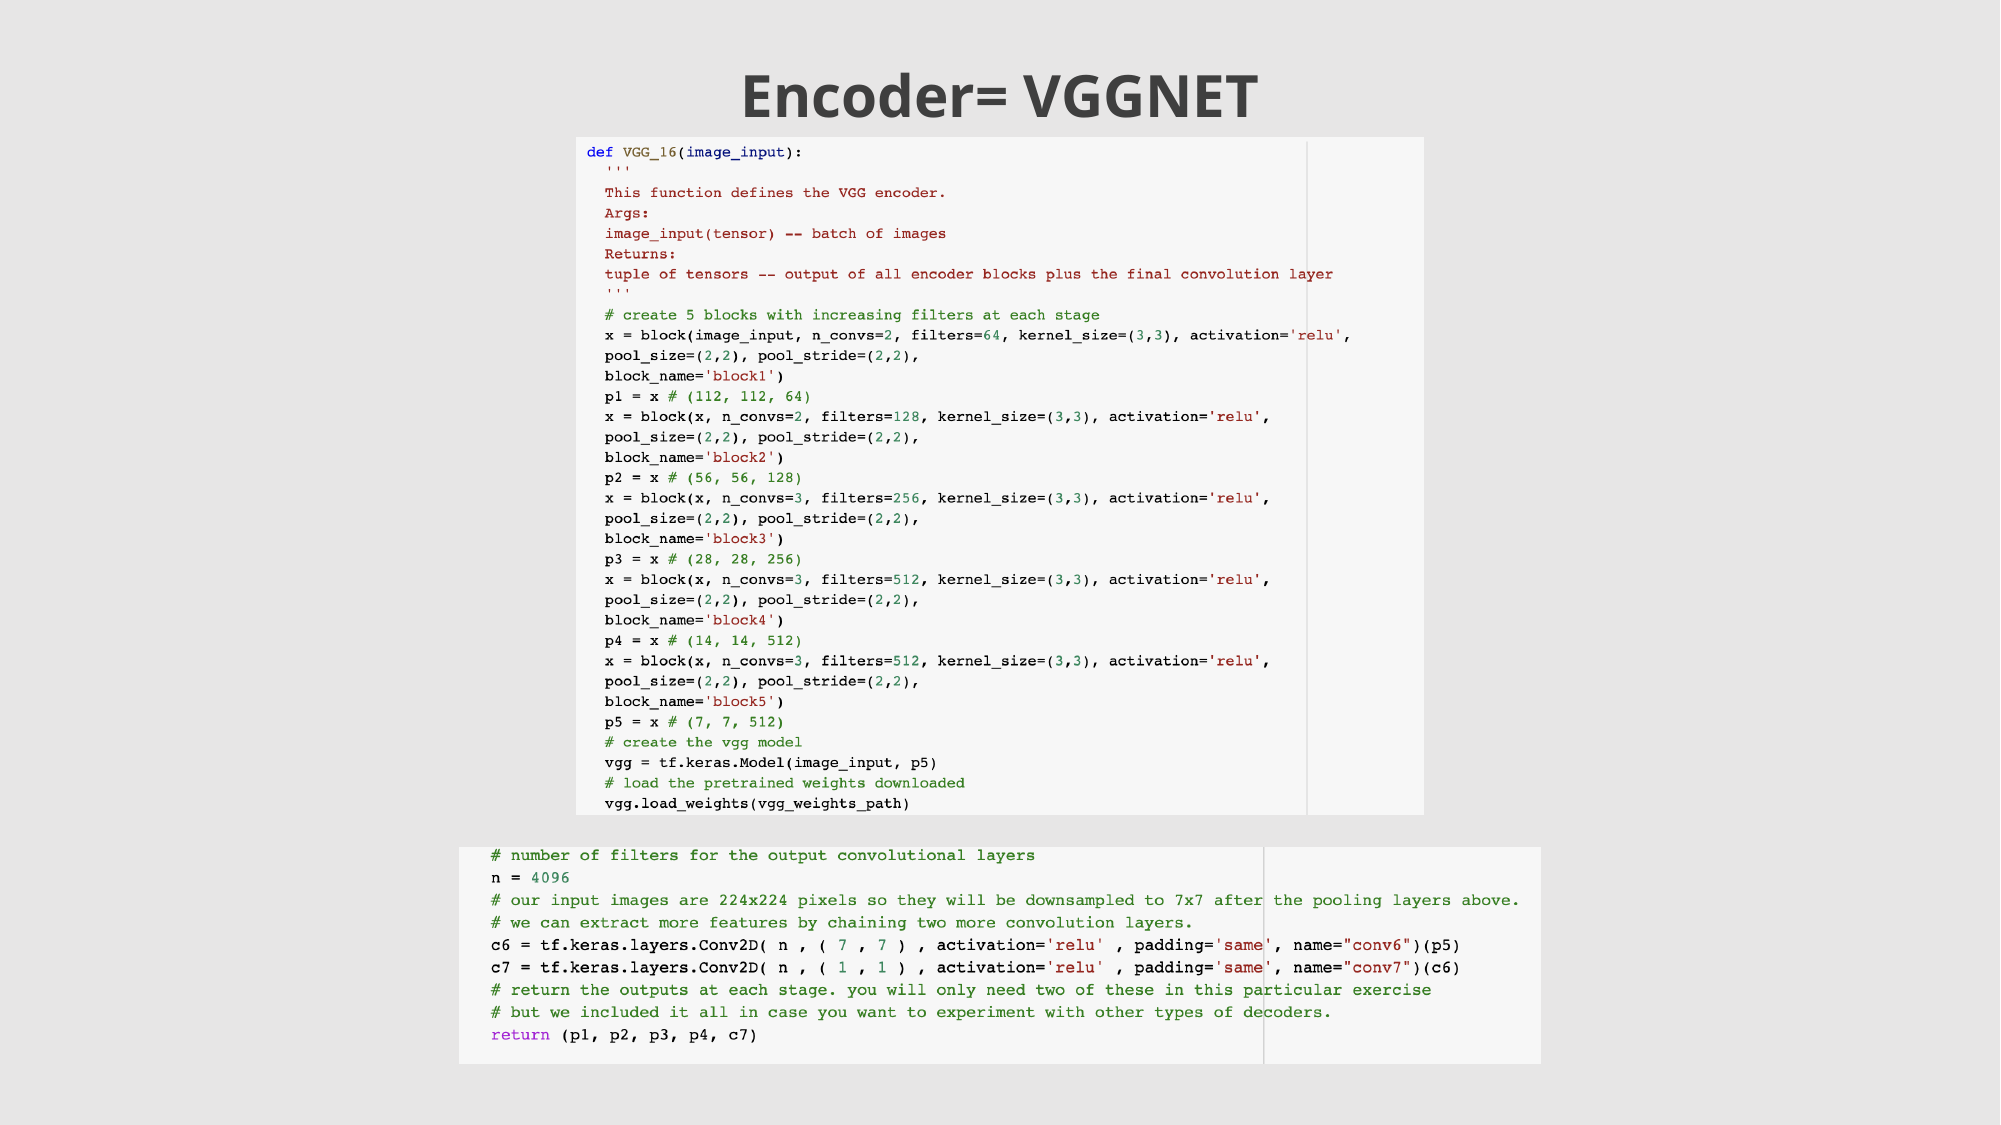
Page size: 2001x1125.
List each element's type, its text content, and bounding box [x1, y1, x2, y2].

picture [459, 847, 1541, 1065]
text_box Encoder= VGGNET [500, 52, 1500, 138]
picture [576, 137, 1424, 815]
